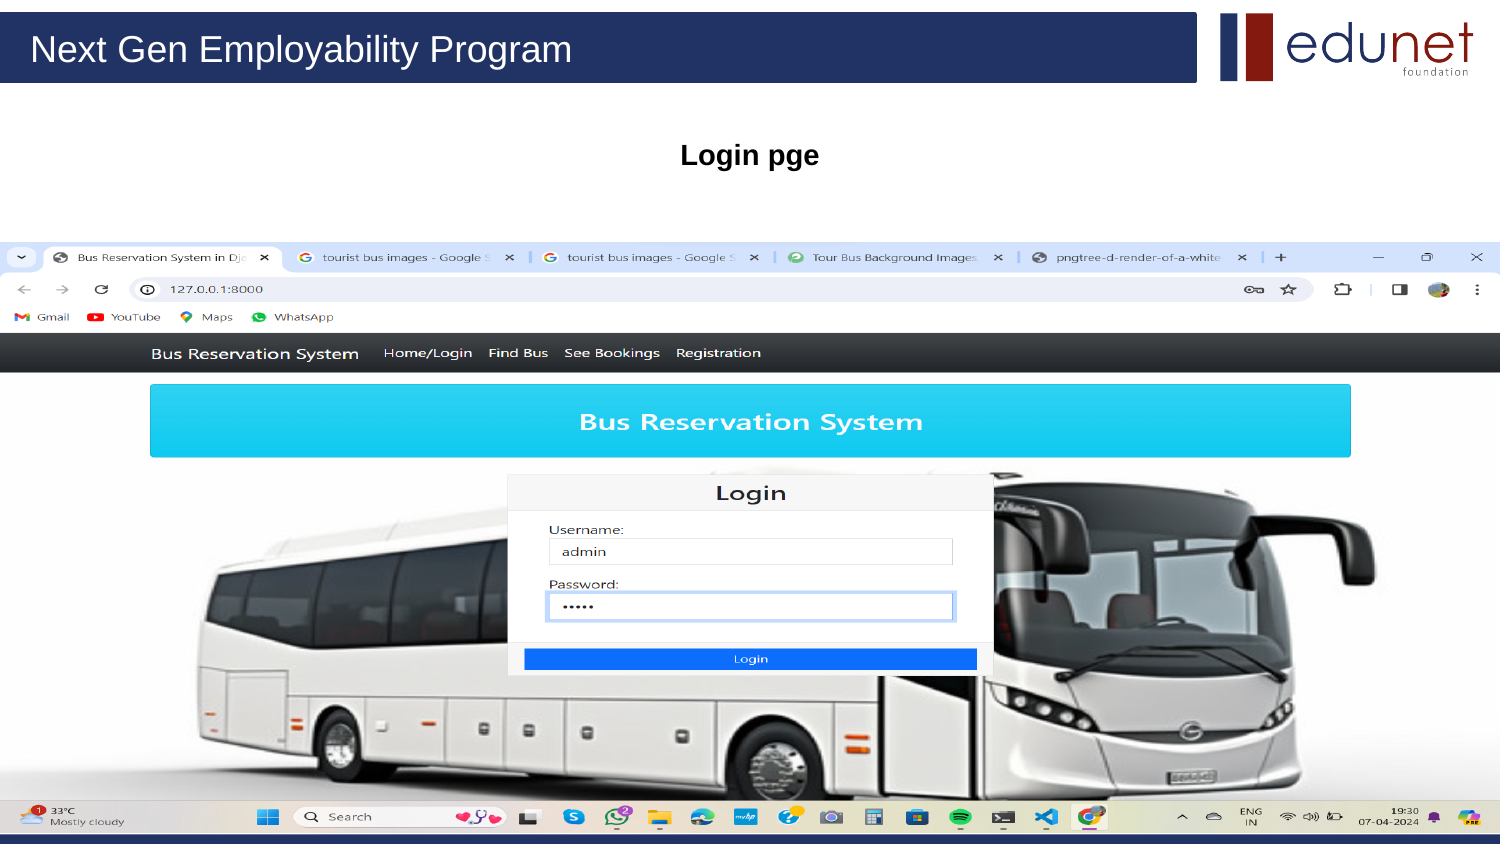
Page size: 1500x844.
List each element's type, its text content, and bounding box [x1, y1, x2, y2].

picture [1279, 14, 1482, 83]
picture [0, 241, 1500, 833]
title Login pge [103, 98, 1397, 208]
